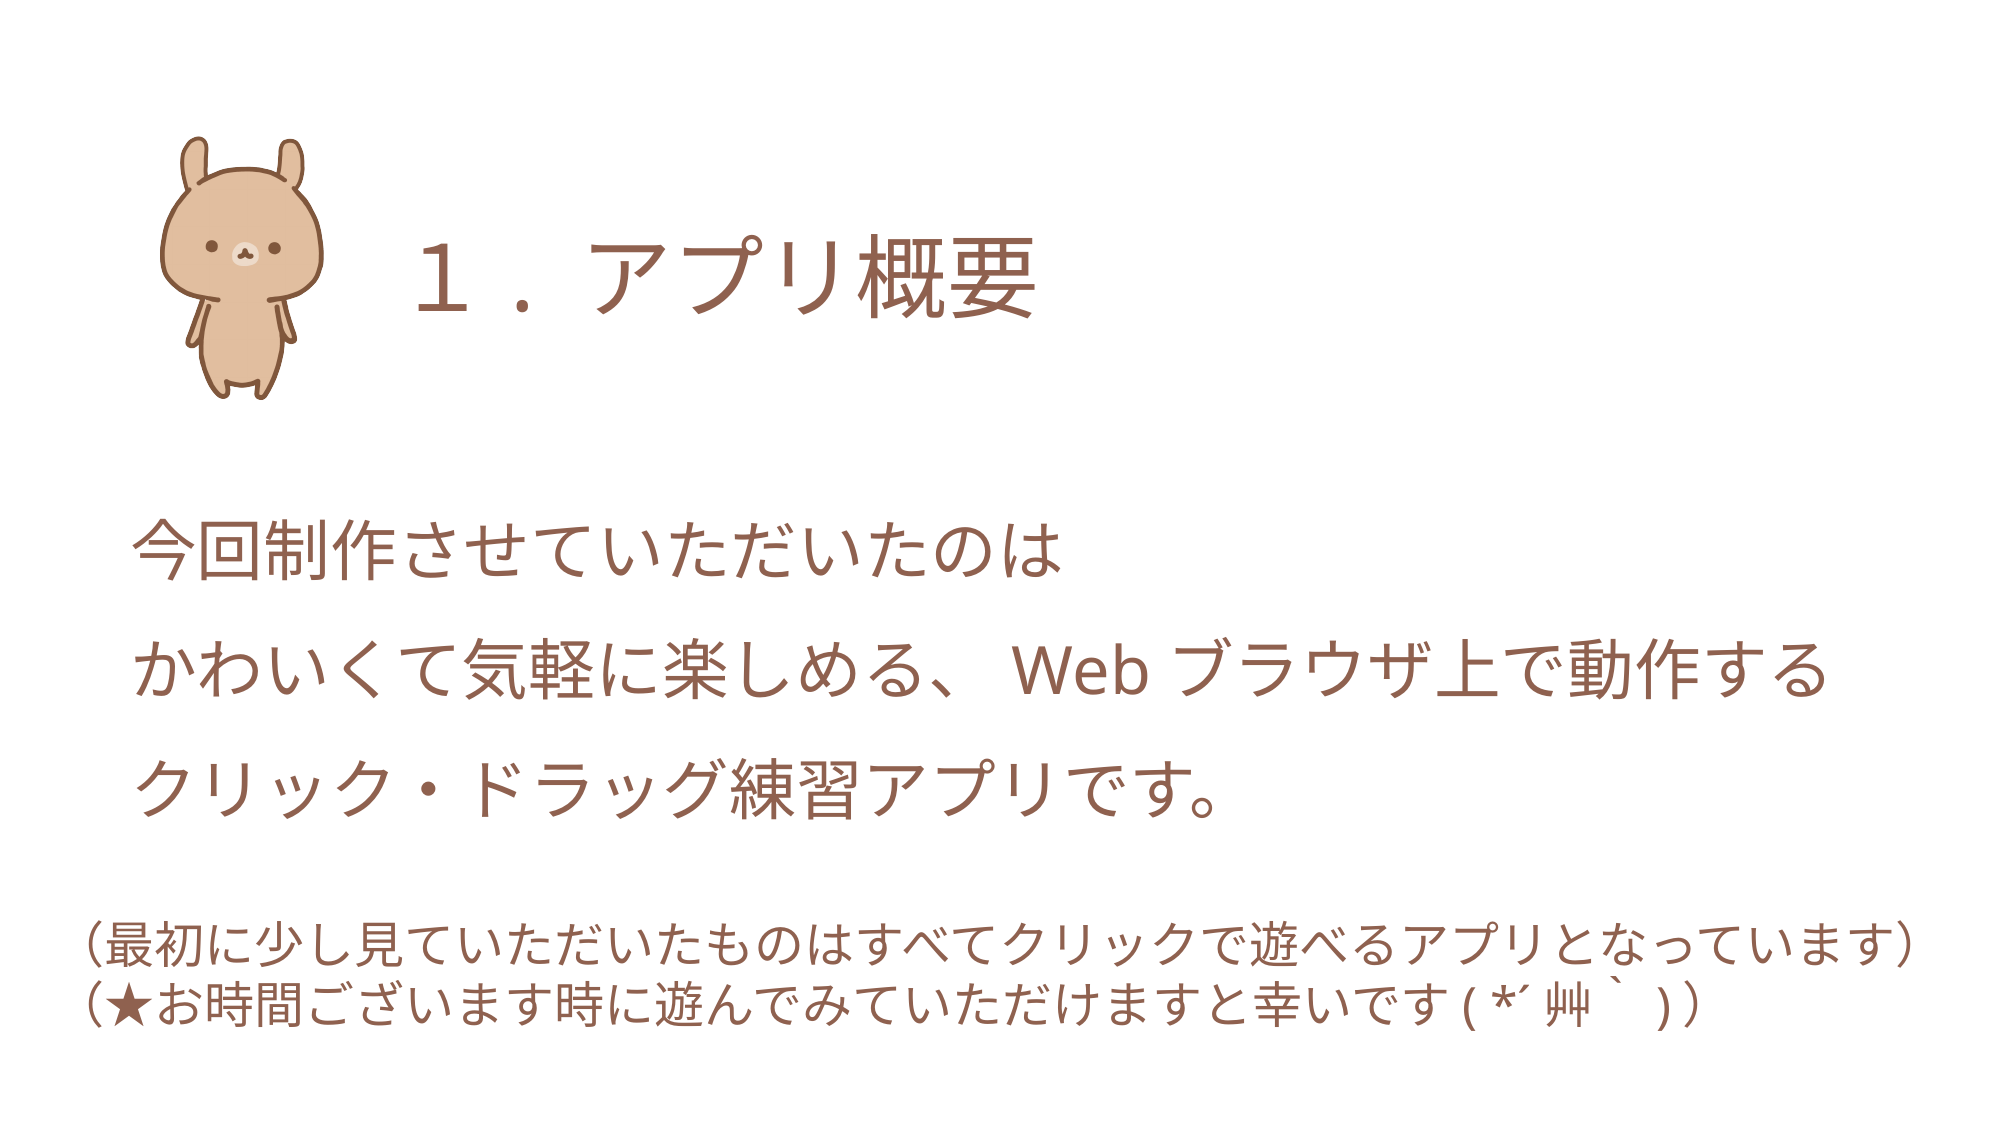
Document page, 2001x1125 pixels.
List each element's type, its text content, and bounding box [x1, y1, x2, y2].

text_box １. アプリ概要 [398, 212, 1055, 337]
text_box （最初に少し見ていただいたものはすべてクリックで遊べるアプリとなっています） （★お時間ございます時に遊んでみていただけますと幸いです( *´艸｀)） [39, 906, 1960, 1042]
text_box 今回制作させていただいたのは かわいくて気軽に楽しめる、Webブラウザ上で動作する クリック・ドラッグ練習アプリです。 [115, 460, 1850, 881]
picture [97, 114, 398, 415]
